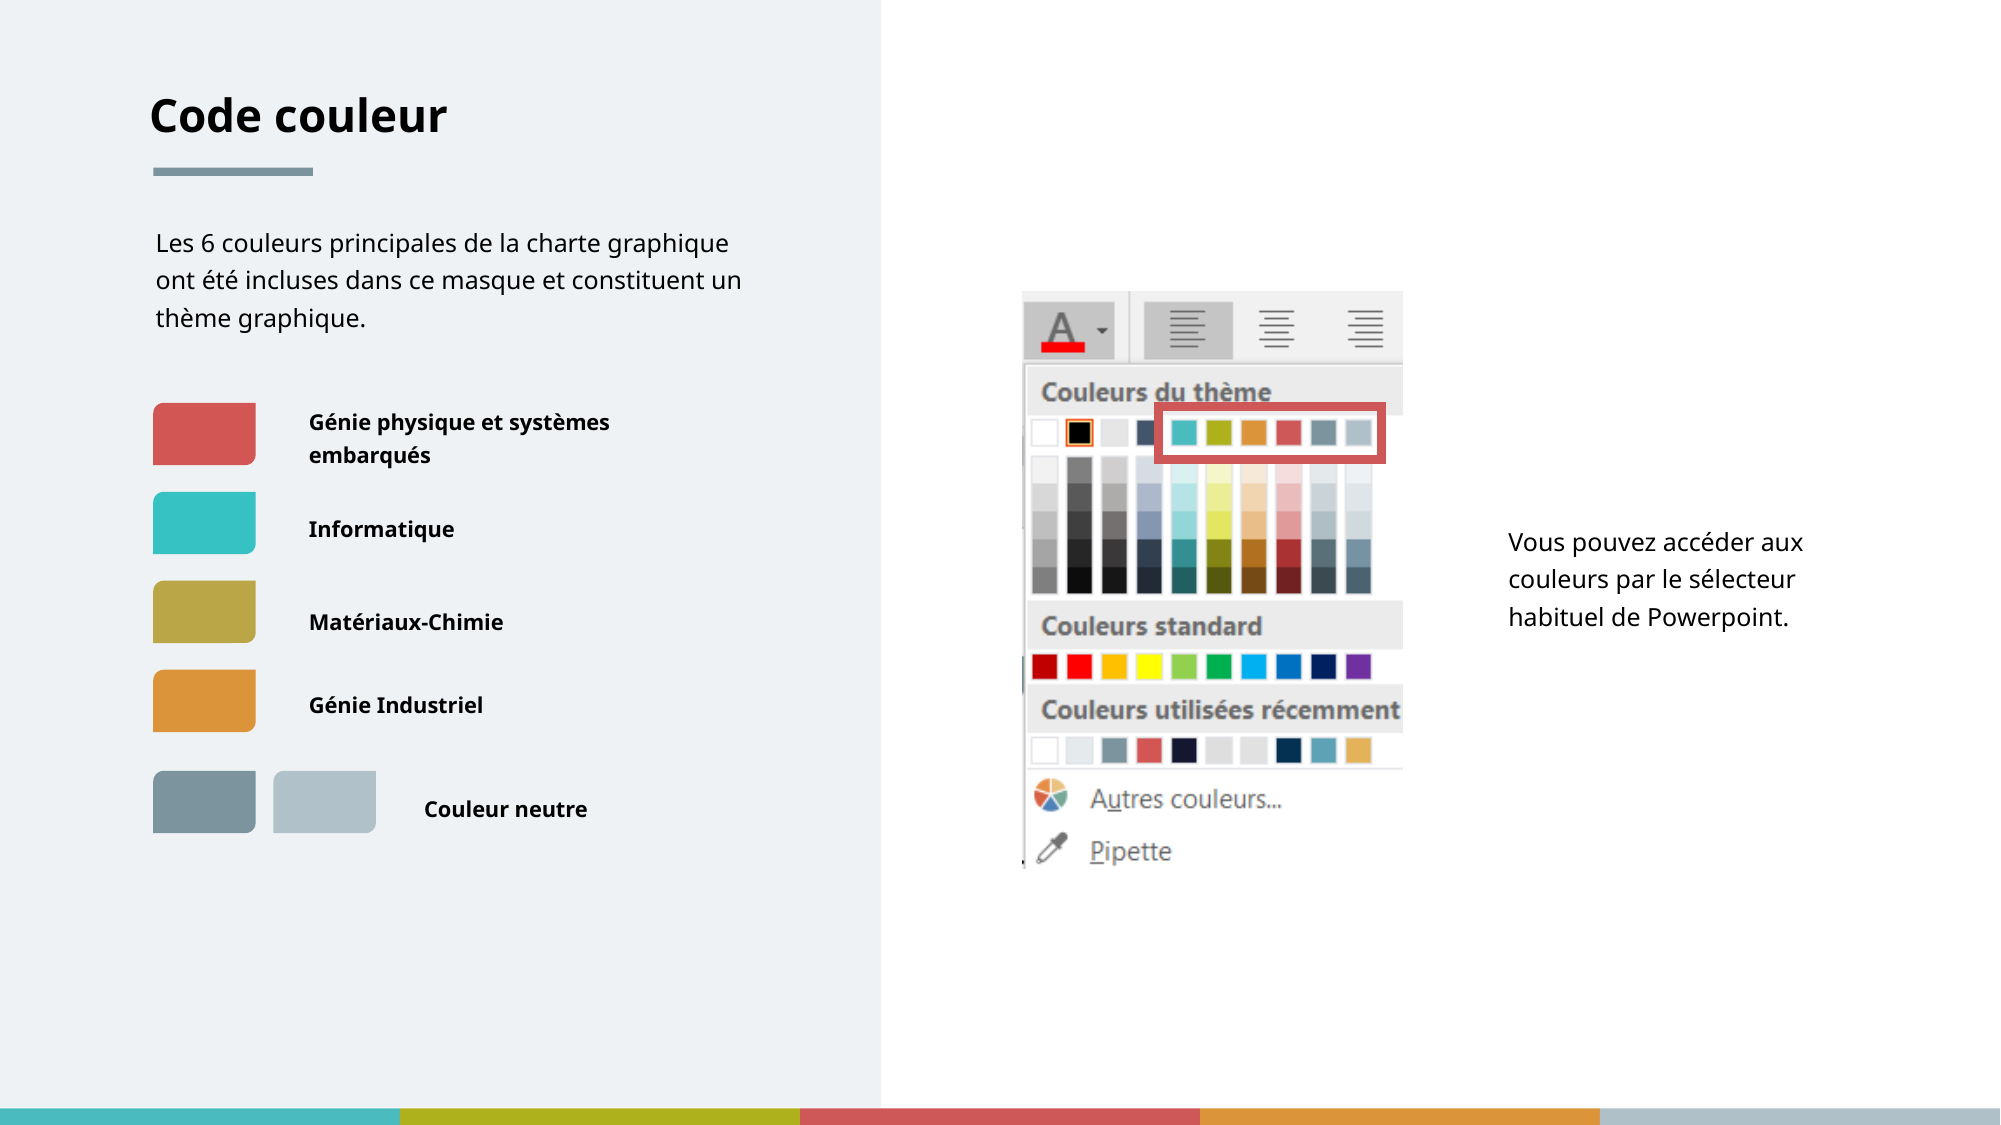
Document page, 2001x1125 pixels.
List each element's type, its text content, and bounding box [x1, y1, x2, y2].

text_box [152, 769, 257, 835]
text_box Génie Industriel [294, 676, 620, 725]
text_box Couleur neutre [409, 781, 672, 830]
text_box [272, 769, 377, 835]
text_box Code couleur [134, 79, 489, 149]
text_box Génie physique et systèmes embarqués [294, 394, 637, 476]
text_box Matériaux-Chimie [294, 593, 620, 642]
text_box [152, 490, 257, 556]
text_box [152, 579, 257, 645]
text_box [0, 0, 882, 1109]
text_box Les 6 couleurs principales de la charte graphique ont été incluses dans ce masque et constituent un thème graphique. [140, 212, 774, 340]
text_box Vous pouvez accéder aux couleurs par le sélecteur habituel de Powerpoint. [1493, 511, 1826, 639]
text_box [152, 167, 314, 177]
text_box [1022, 291, 1403, 869]
text_box [152, 401, 257, 467]
text_box [152, 668, 257, 734]
text_box Informatique [294, 500, 557, 549]
